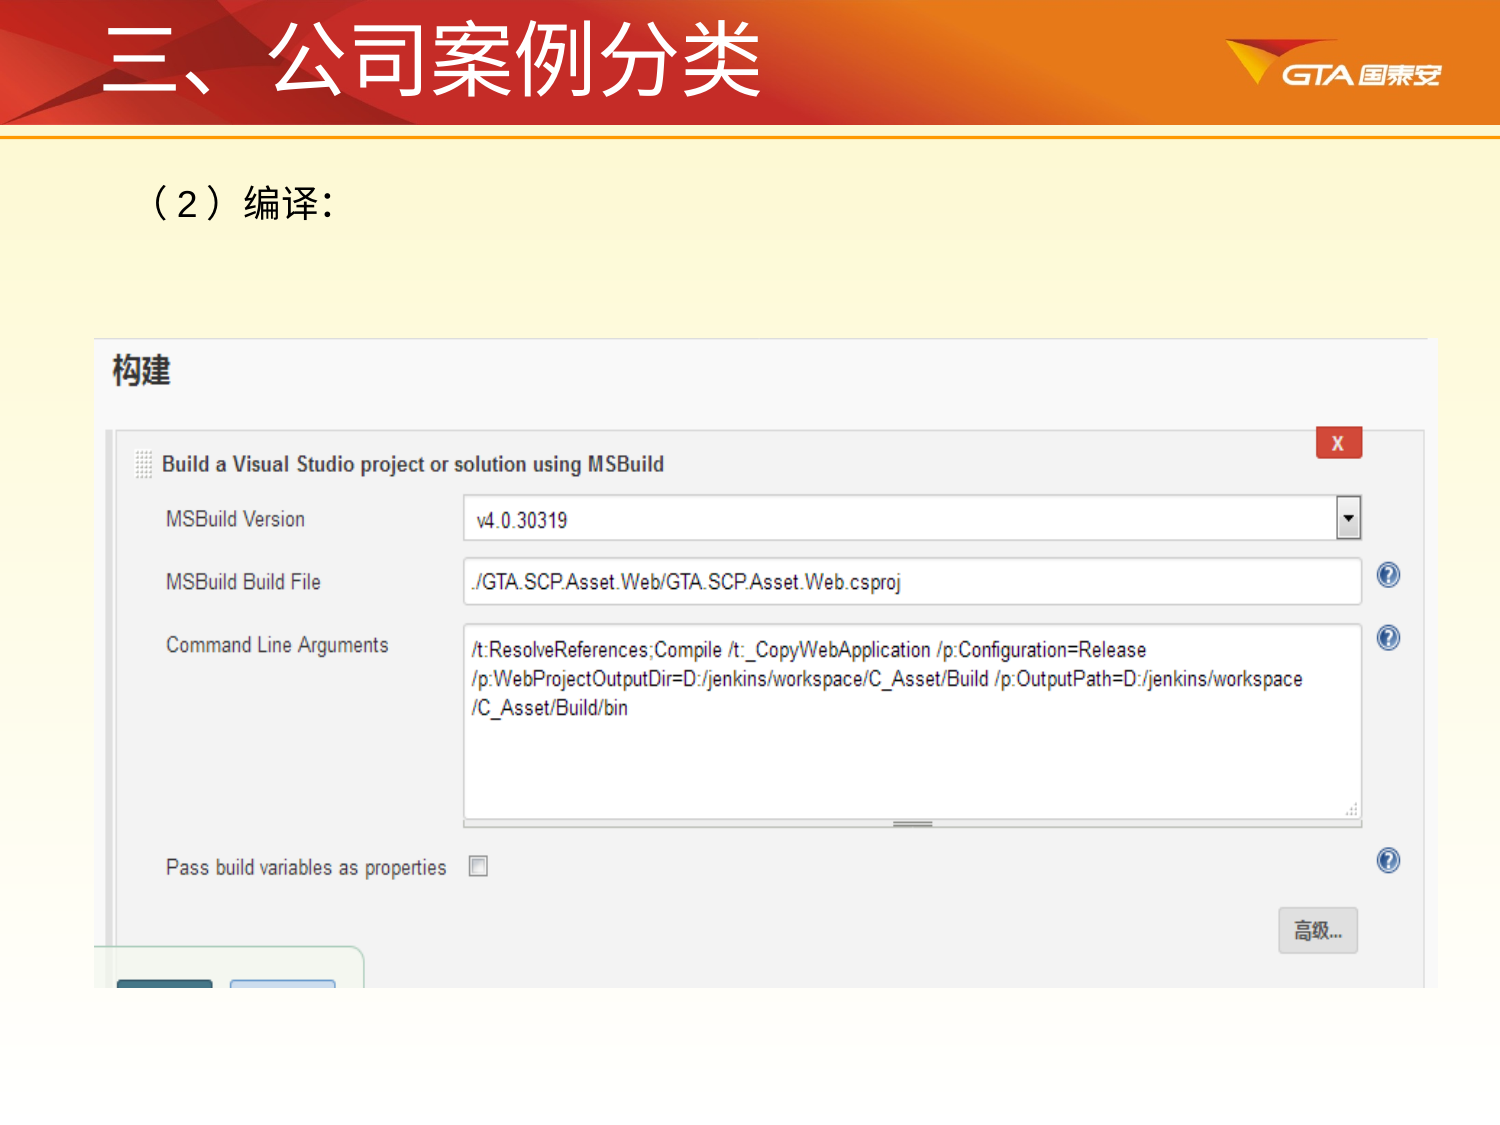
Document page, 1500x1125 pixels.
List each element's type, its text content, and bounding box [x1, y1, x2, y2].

picture [0, 0, 1500, 125]
picture [94, 337, 1438, 988]
text_box （2）编译： [115, 172, 1393, 233]
text_box 三、公司案例分类 [0, 0, 1438, 115]
